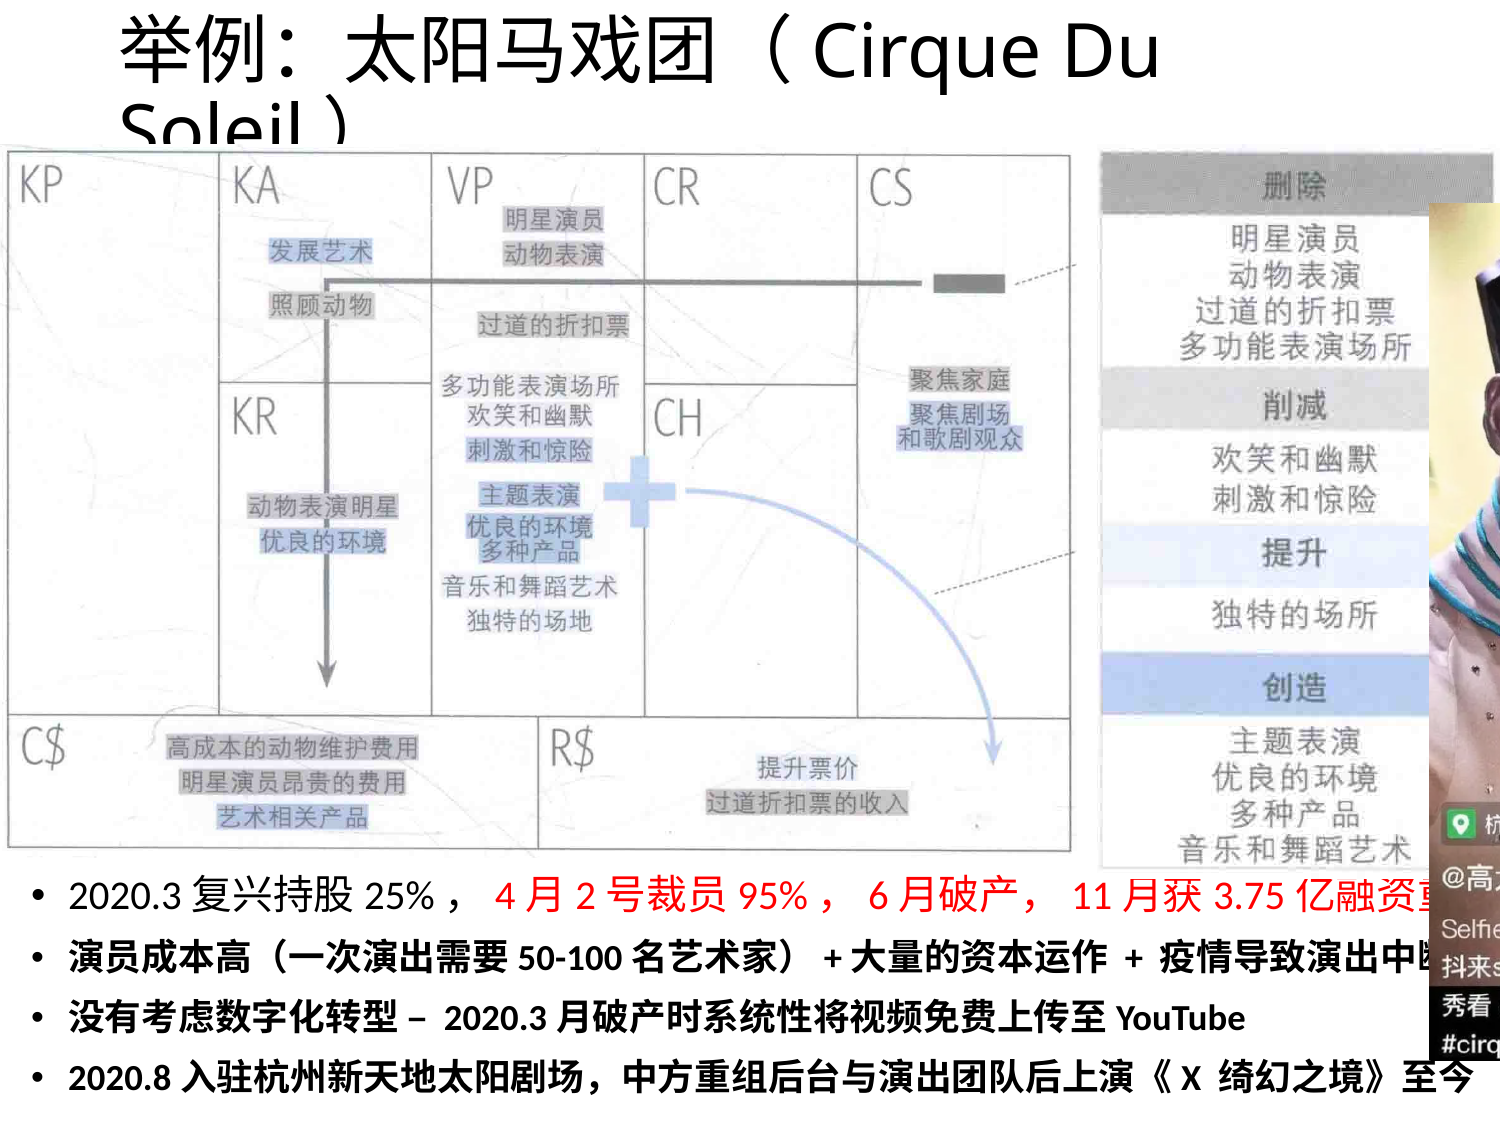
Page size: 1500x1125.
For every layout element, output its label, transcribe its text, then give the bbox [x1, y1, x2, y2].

list 2020.3复兴持股25%，4月2号裁员95%，6月破产，11月获3.75亿融资重启 演员成本高（一次演出需要50-100名艺术家）+大量的资本运作 + 疫情导致演出中断 没有考虑数字化转型 – 2020.3月破产时系统性将视频免费上传至YouTube 2020.8入驻杭州新天地太阳剧场，中方重组后台与演出团队后上演《X 绮幻之境》至今 [16, 866, 1500, 1115]
picture [1096, 144, 1500, 1061]
picture [0, 144, 1077, 858]
title 举例：太阳马戏团（Cirque Du Soleil） [103, 41, 1397, 145]
